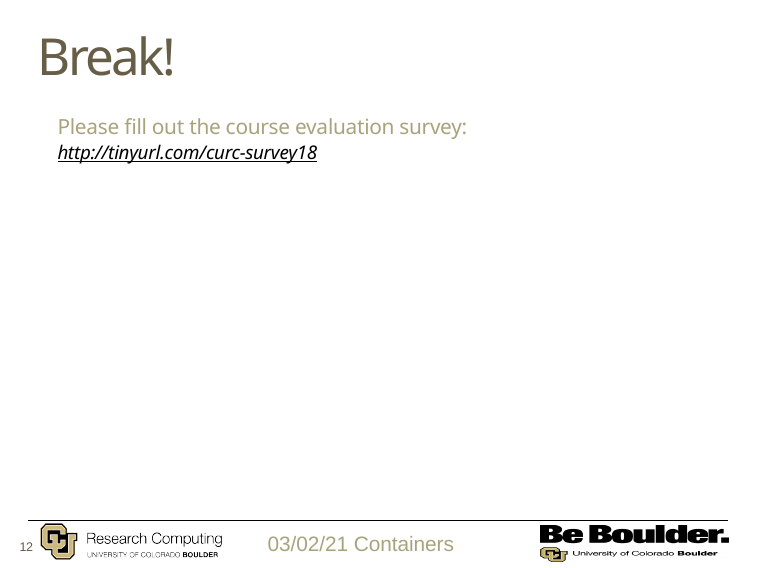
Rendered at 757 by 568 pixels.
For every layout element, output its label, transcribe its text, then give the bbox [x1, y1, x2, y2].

title Break! [35, 21, 286, 119]
slide_number 12 [15, 539, 35, 562]
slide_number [265, 530, 489, 556]
text_box Please fill out the course evaluation survey: http://tinyurl.com/curc-survey18 [55, 111, 489, 167]
picture [540, 525, 729, 562]
picture [40, 523, 222, 560]
